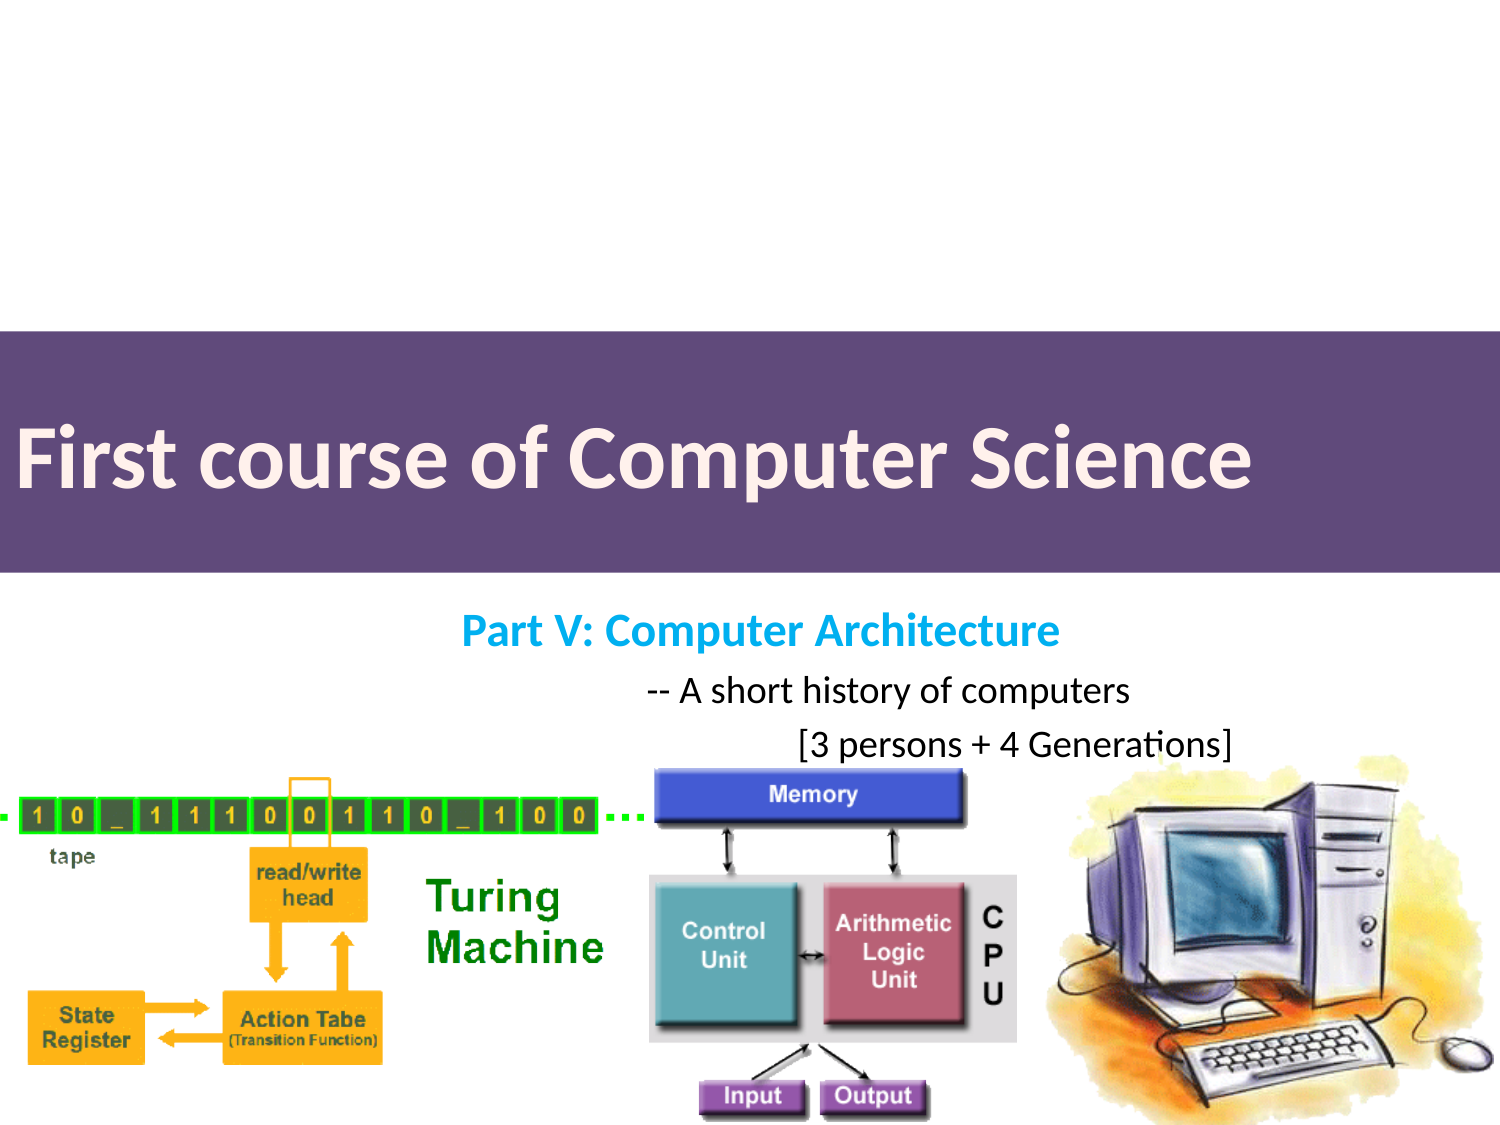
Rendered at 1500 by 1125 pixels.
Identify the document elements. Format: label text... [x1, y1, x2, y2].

picture [1044, 747, 1494, 1125]
subtitle Part V: Computer Architecture -- A short history of computers [3 persons + 4 Generations] [23, 591, 1500, 775]
picture [0, 777, 644, 1066]
title First course of Computer Science [0, 331, 1500, 573]
picture [648, 768, 1017, 1123]
